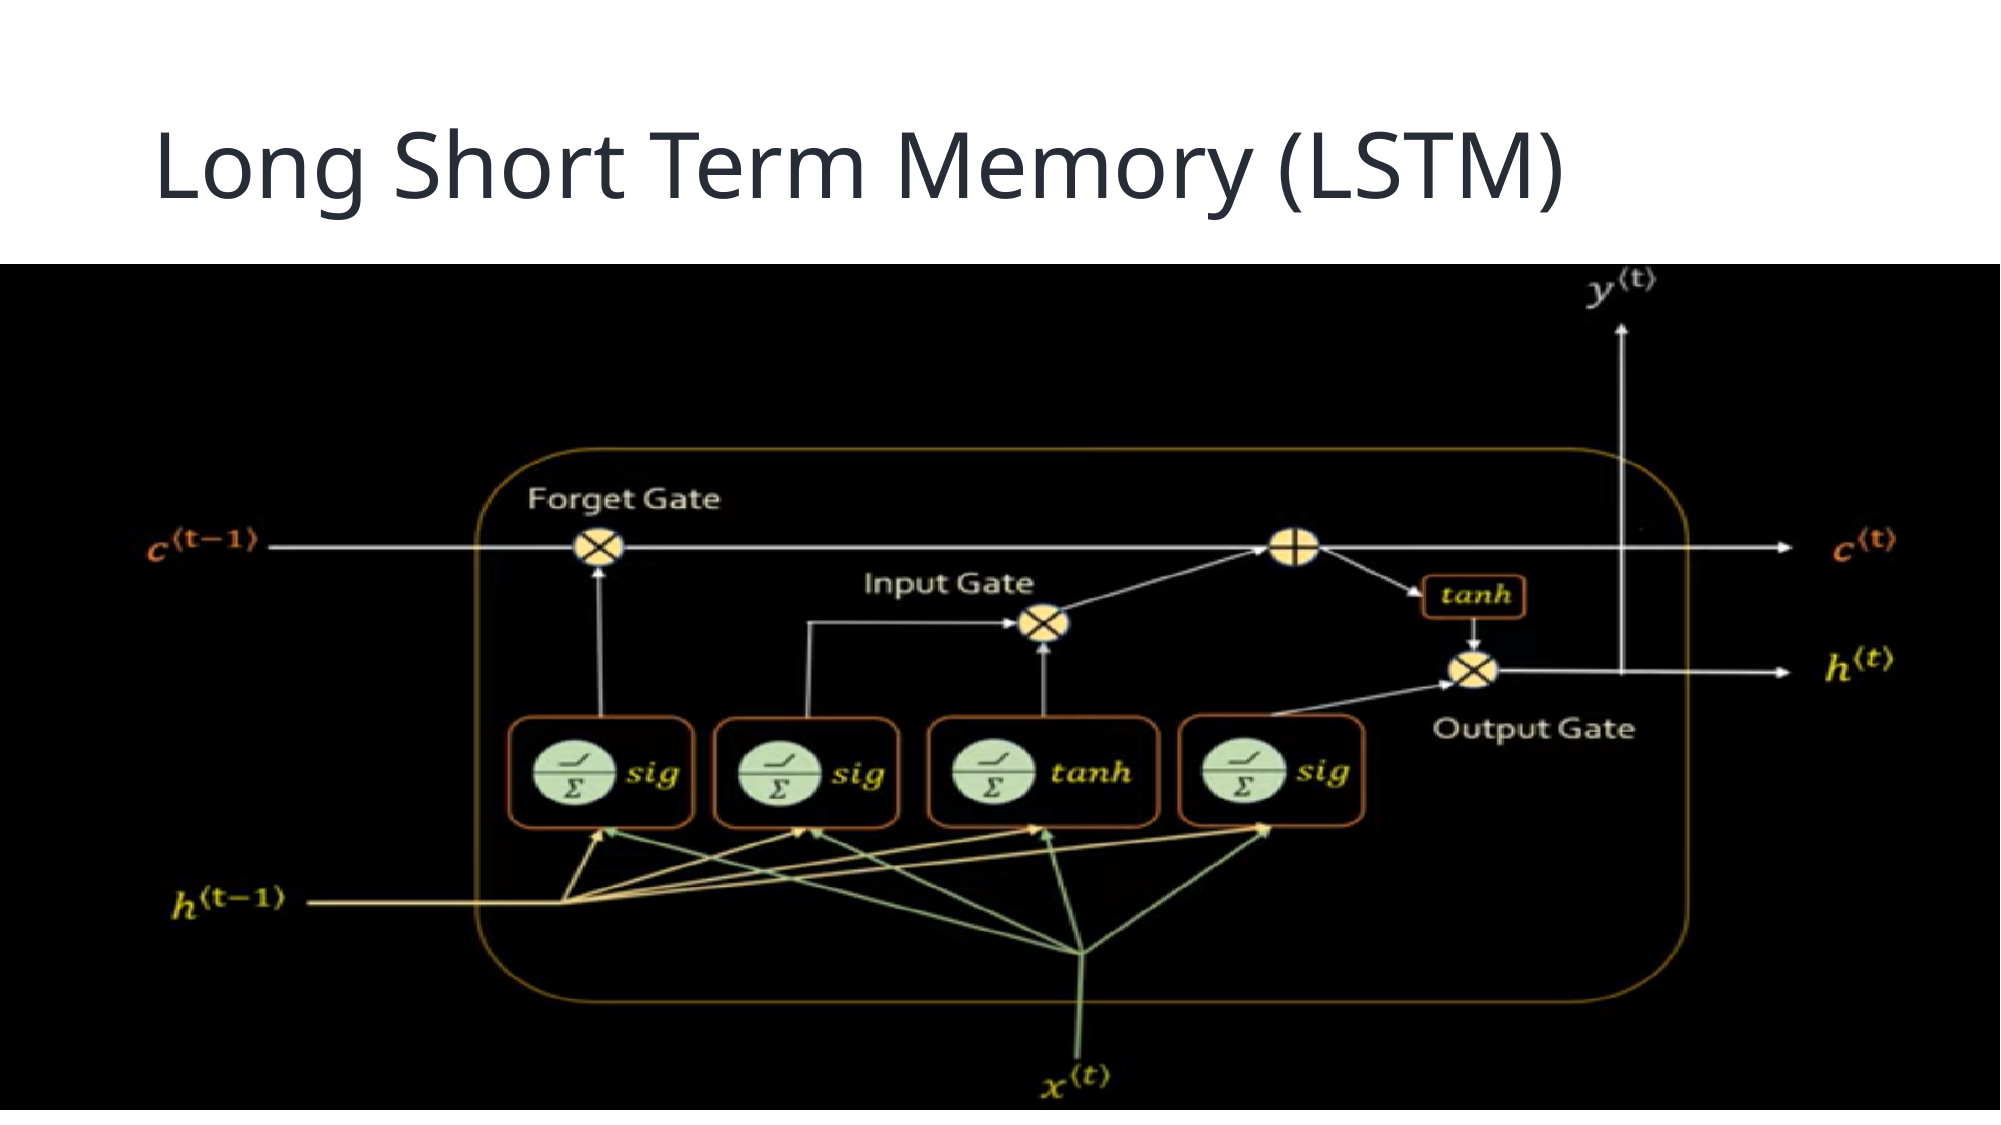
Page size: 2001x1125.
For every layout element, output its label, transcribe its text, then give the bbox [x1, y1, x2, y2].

title Long Short Term Memory (LSTM) [137, 59, 1863, 264]
picture [0, 264, 2000, 1110]
